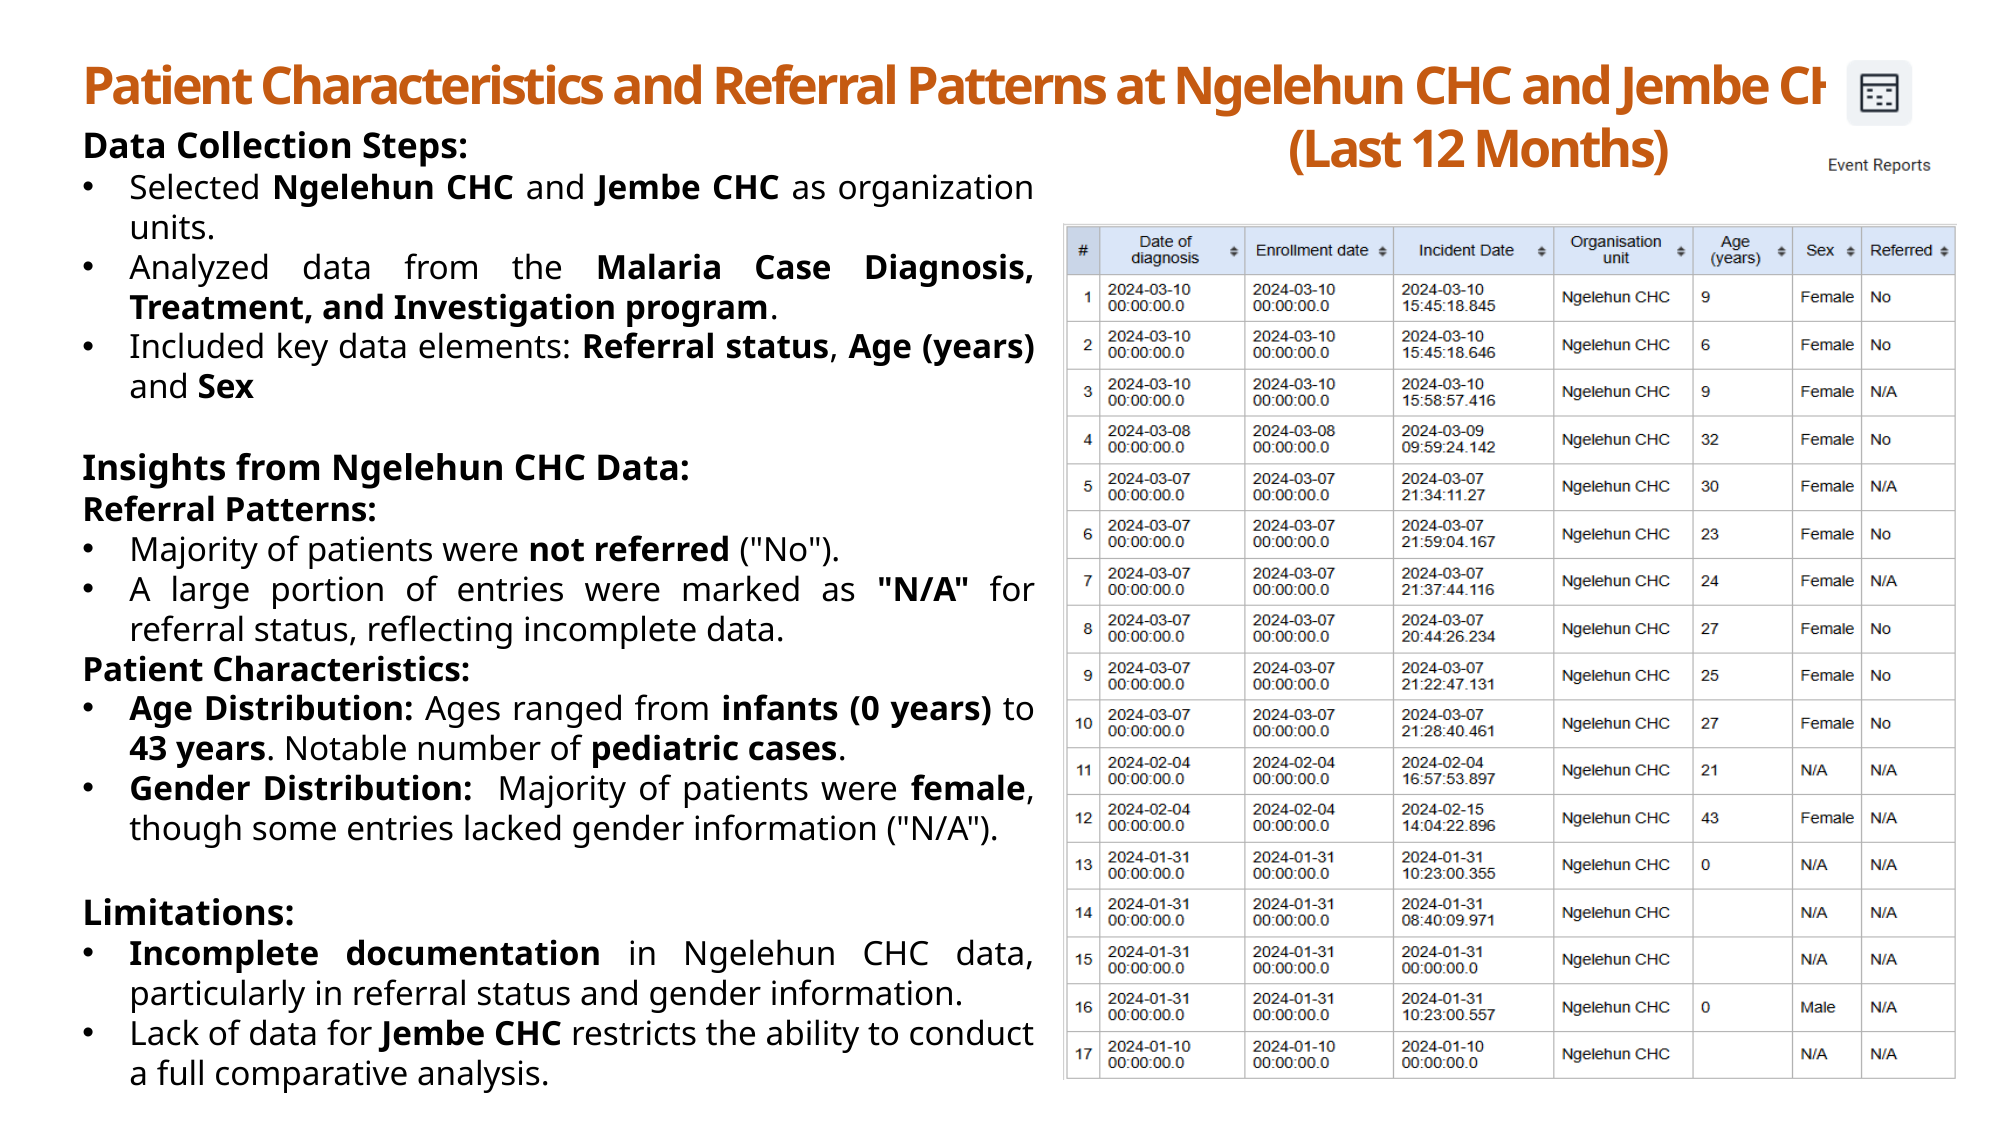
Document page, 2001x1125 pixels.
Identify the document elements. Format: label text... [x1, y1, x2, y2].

text_box Patient Characteristics and Referral Patterns at Ngelehun CHC and Jembe CHC (Last 12 Months) [67, 45, 2000, 186]
picture [1826, 58, 1933, 174]
picture [1063, 223, 1958, 1080]
text_box Data Collection Steps: Selected Ngelehun CHC and Jembe CHC as organization units. Analyzed data from the Malaria Case Diagnosis, Treatment, and Investigation program. Included key data elements: Referral status, Age (years) and Sex Insights from Ngelehun CHC Data: Referral Patterns: Majority of patients were not referred ("No"). A large portion of entries were marked as "N/A" for referral status, reflecting incomplete data. Patient Characteristics: Age Distribution: Ages ranged from infants (0 years) to 43 years. Notable number of pediatric cases. Gender Distribution: Majority of patients were female, though some entries lacked gender information ("N/A"). Limitations: Incomplete documentation in Ngelehun CHC data, particularly in referral status and gender information. Lack of data for Jembe CHC restricts the ability to conduct a full comparative analysis. [67, 115, 1050, 1100]
